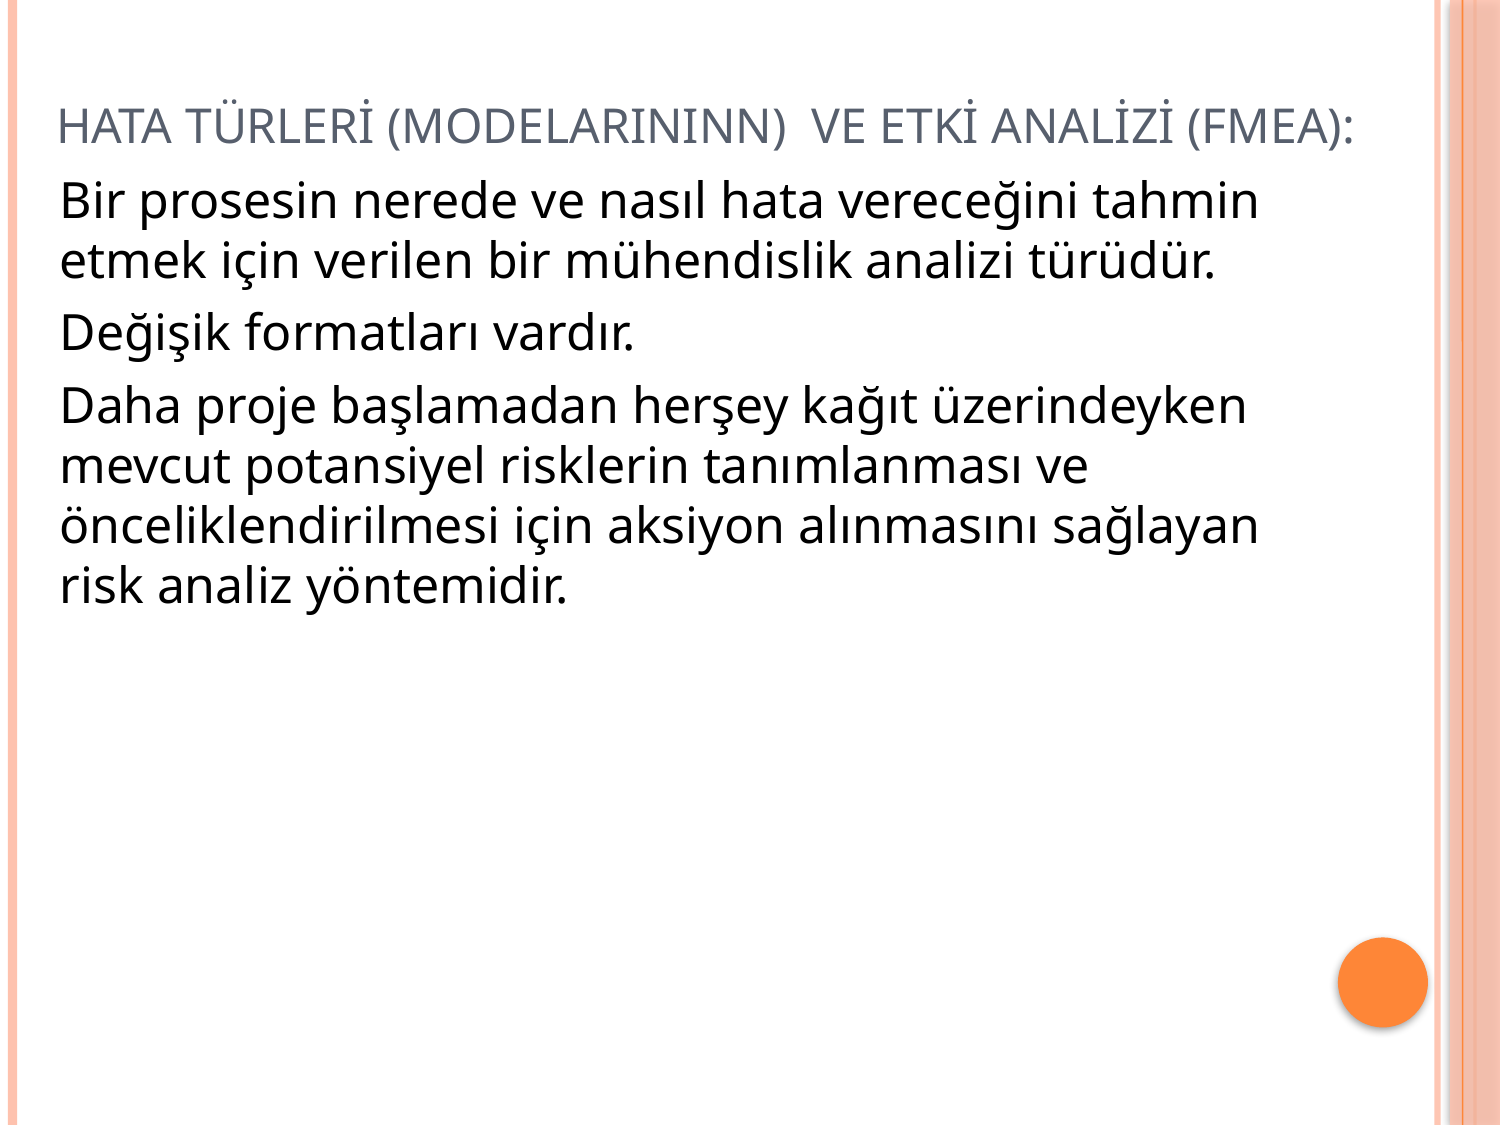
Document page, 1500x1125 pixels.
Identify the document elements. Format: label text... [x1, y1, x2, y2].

list Bir prosesin nerede ve nasıl hata vereceğini tahmin etmek için verilen bir mühendislik analizi türüdür. Değişik formatları vardır. Daha proje başlamadan herşey kağıt üzerindeyken mevcut potansiyel risklerin tanımlanması ve önceliklendirilmesi için aksiyon alınmasını sağlayan risk analiz yöntemidir. [44, 160, 1346, 961]
title Hata Türleri (Modelarınınn) ve Etki Analizi (FMEA): [41, 30, 1377, 161]
